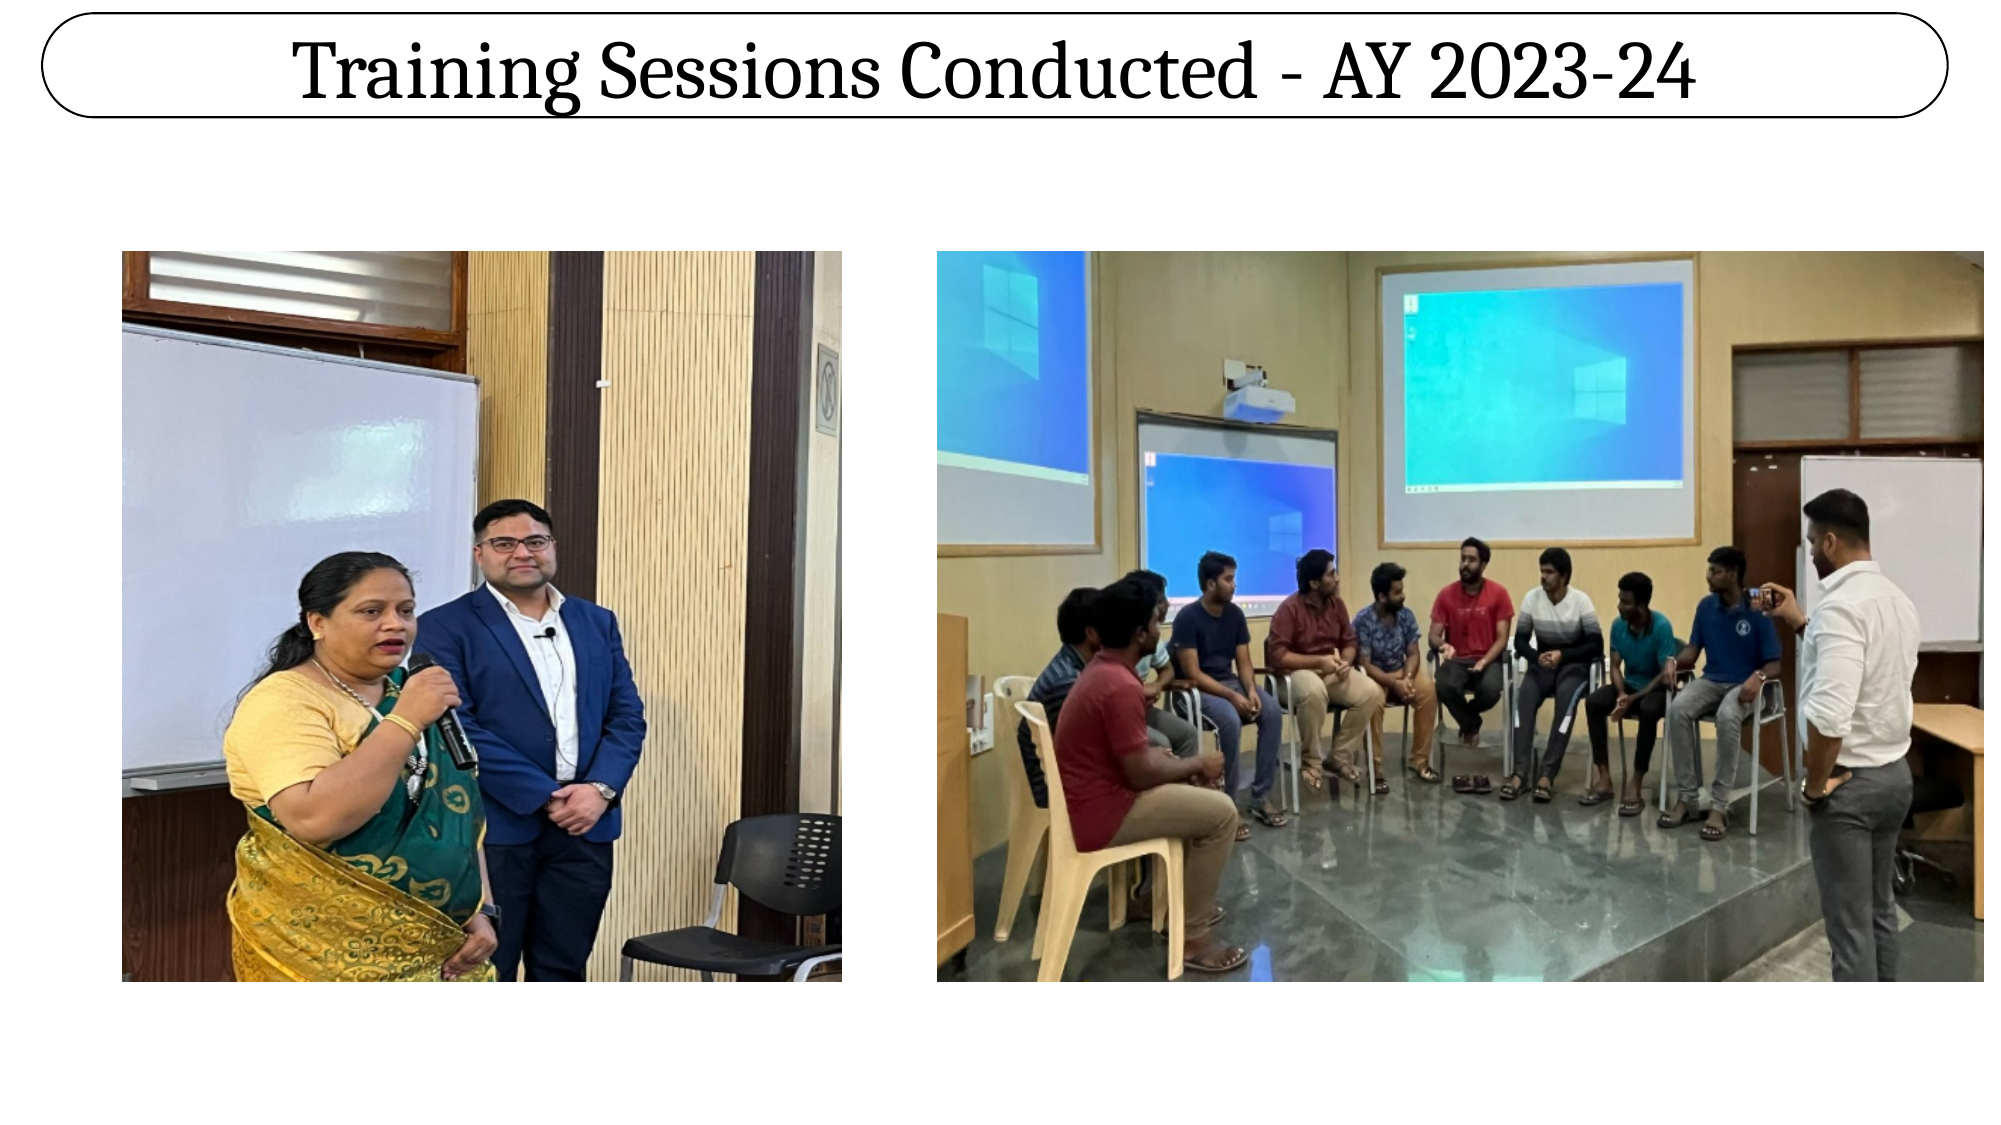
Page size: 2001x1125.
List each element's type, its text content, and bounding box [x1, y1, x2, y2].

text_box Training Sessions Conducted - AY 2023-24 [41, 12, 1949, 119]
picture [122, 251, 842, 983]
picture [937, 251, 1984, 983]
